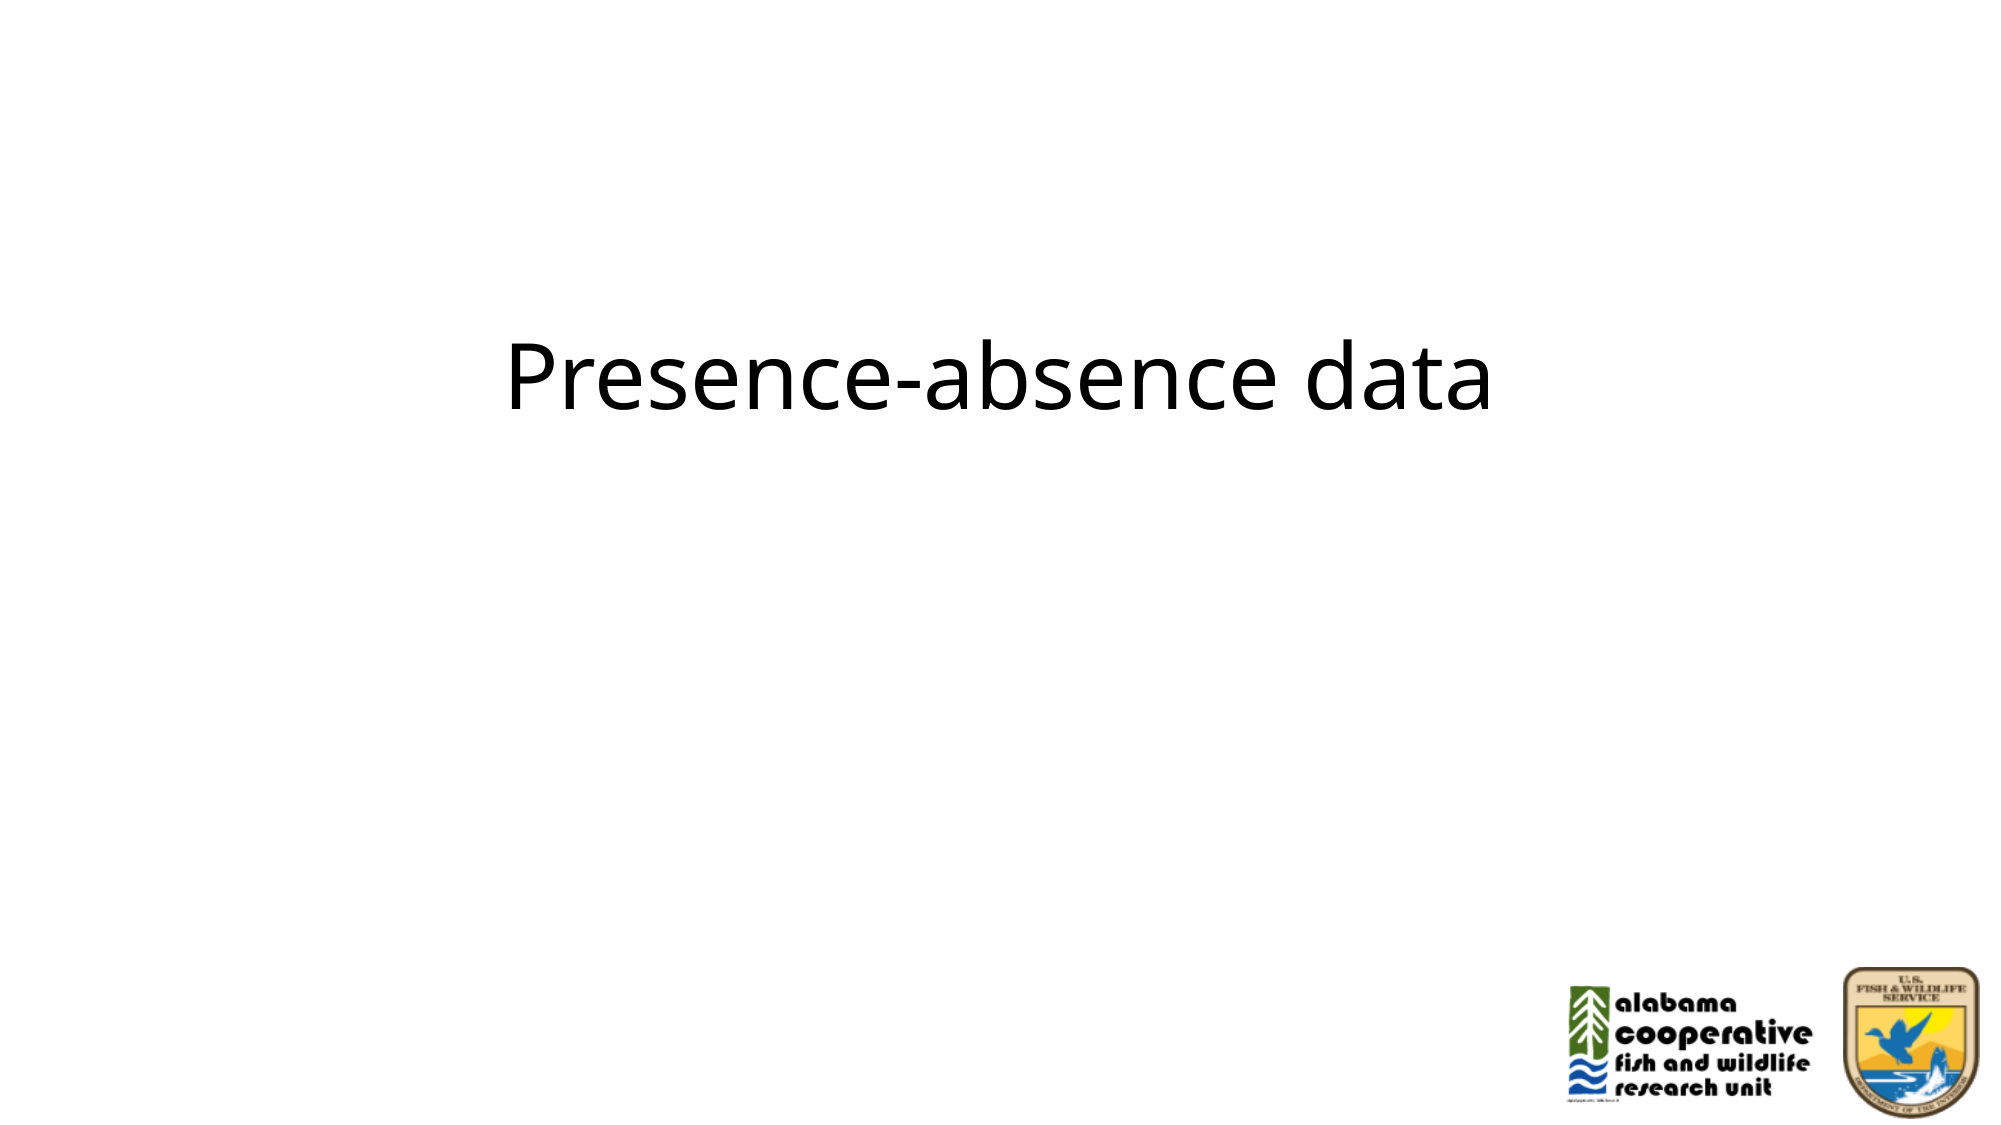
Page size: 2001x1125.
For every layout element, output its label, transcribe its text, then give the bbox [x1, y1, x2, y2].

picture [1551, 973, 1834, 1119]
title Presence-absence data [249, 184, 1750, 576]
picture [1842, 966, 1980, 1119]
